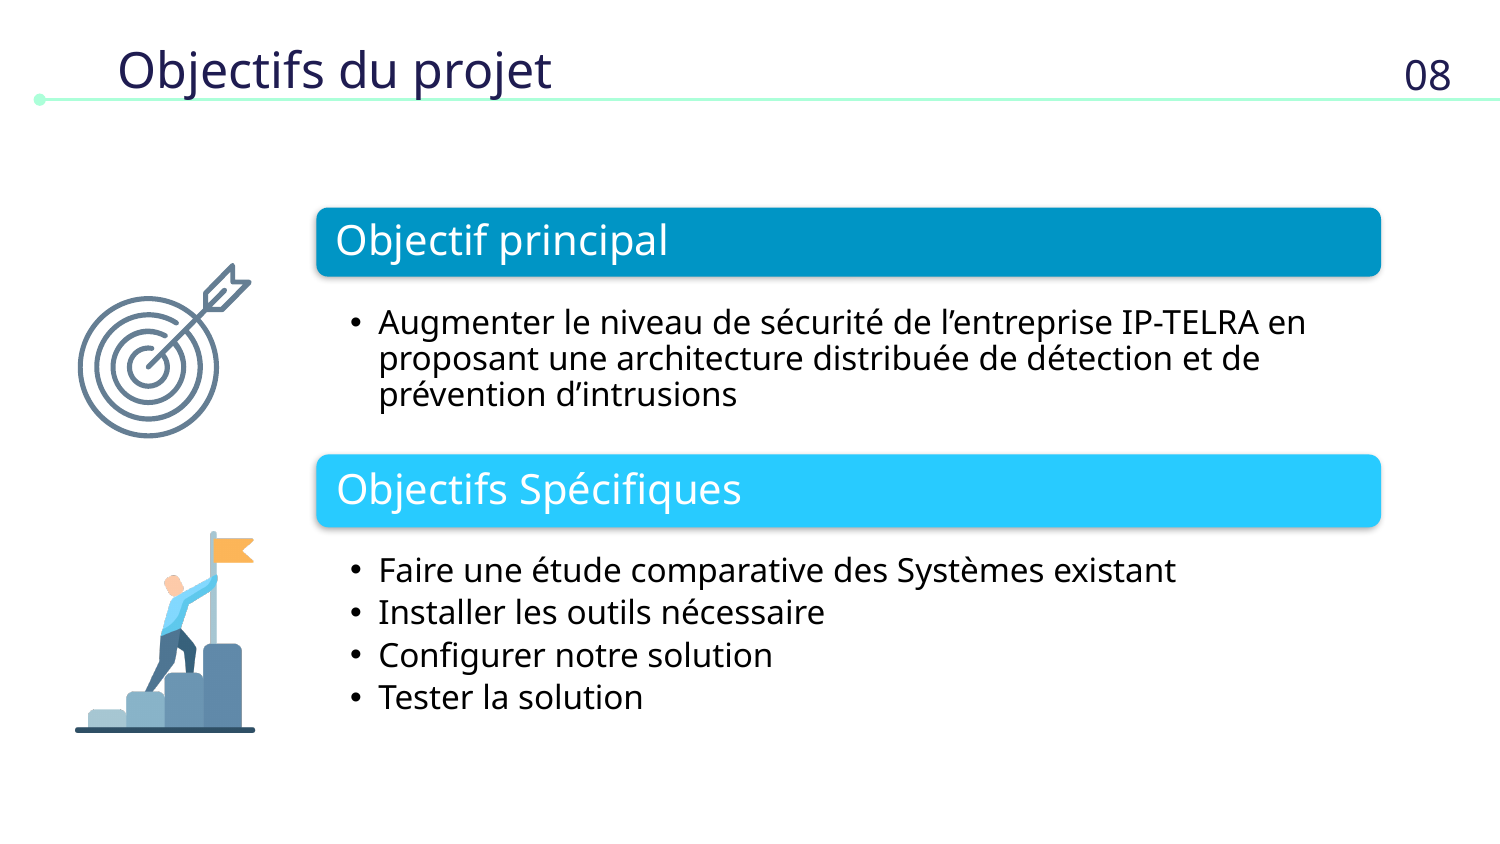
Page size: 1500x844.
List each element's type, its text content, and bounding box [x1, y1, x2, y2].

text_box 08 [1389, 21, 1472, 114]
title Objectifs du projet [102, 23, 1101, 113]
text_box [77, 263, 252, 439]
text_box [316, 185, 1382, 752]
picture [64, 531, 266, 733]
